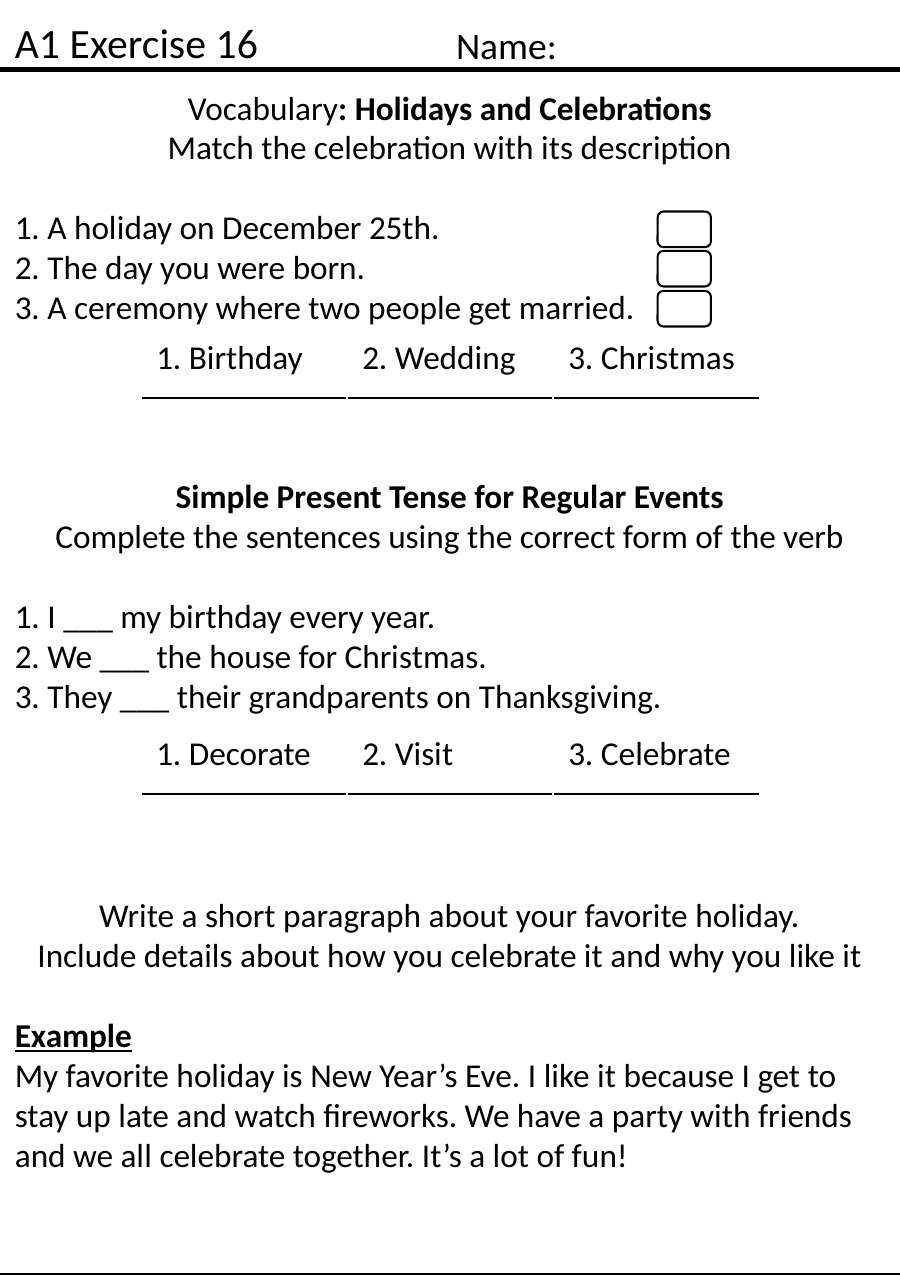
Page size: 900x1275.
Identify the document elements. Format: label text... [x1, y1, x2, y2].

table_header 1. Decorate [142, 734, 346, 793]
text_box Vocabulary: Holidays and Celebrations Match the celebration with its description 1. A holiday on December 25th. 2. The day you were born. 3. A ceremony where two people get married. [0, 84, 900, 338]
table_header 1. Birthday [142, 338, 346, 397]
text_box [656, 210, 712, 249]
text_box [656, 289, 712, 328]
table_header 3. Christmas [554, 338, 759, 397]
text_box Write a short paragraph about your favorite holiday. Include details about how you celebrate it and why you like it Example My favorite holiday is New Year’s Eve. I like it because I get to stay up late and watch fireworks. We have a party with friends and we all celebrate together. It’s a lot of fun! [0, 822, 900, 1206]
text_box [0, 0, 900, 84]
text_box [656, 249, 712, 288]
table_header 2. Visit [348, 734, 552, 793]
text_box Simple Present Tense for Regular Events Complete the sentences using the correct form of the verb 1. I ___ my birthday every year. 2. We ___ the house for Christmas. 3. They ___ their grandparents on Thanksgiving. [0, 463, 900, 727]
table_header 2. Wedding [348, 338, 552, 397]
table_header 3. Celebrate [554, 734, 759, 793]
